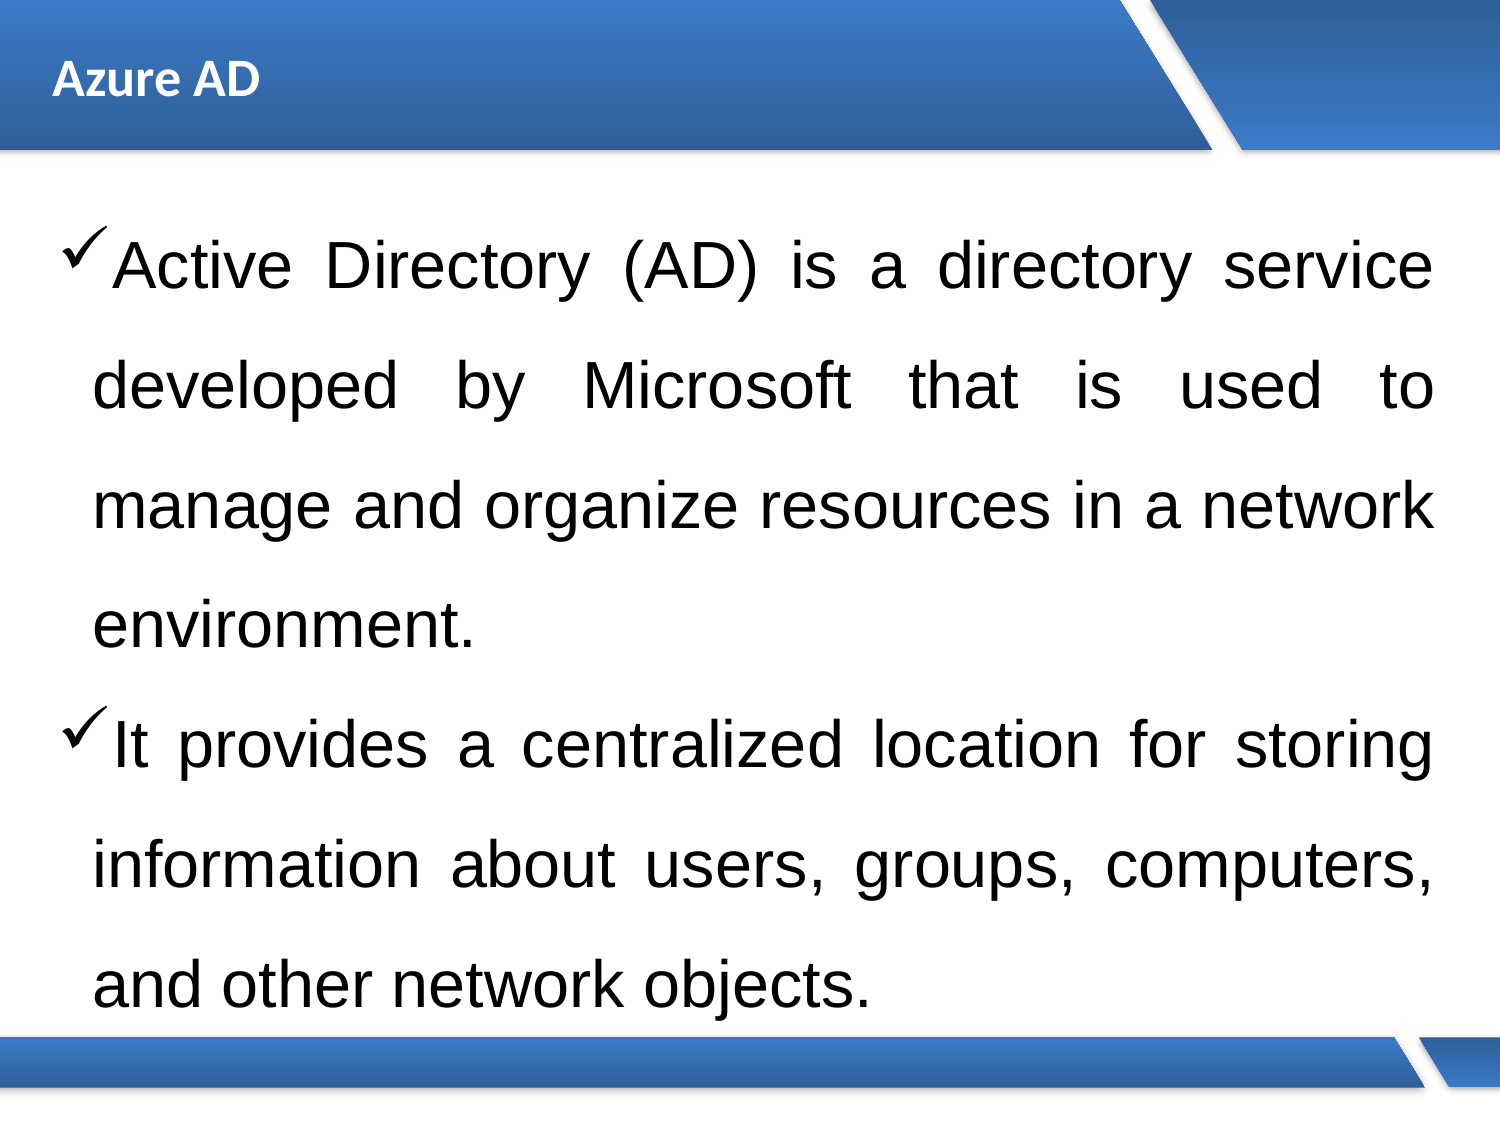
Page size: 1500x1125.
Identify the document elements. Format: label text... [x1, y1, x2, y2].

text_box Active Directory (AD) is a directory service developed by Microsoft that is used to manage and organize resources in a network environment. It provides a centralized location for storing information about users, groups, computers, and other network objects. [42, 174, 1451, 1029]
title Azure AD [37, 0, 1038, 151]
